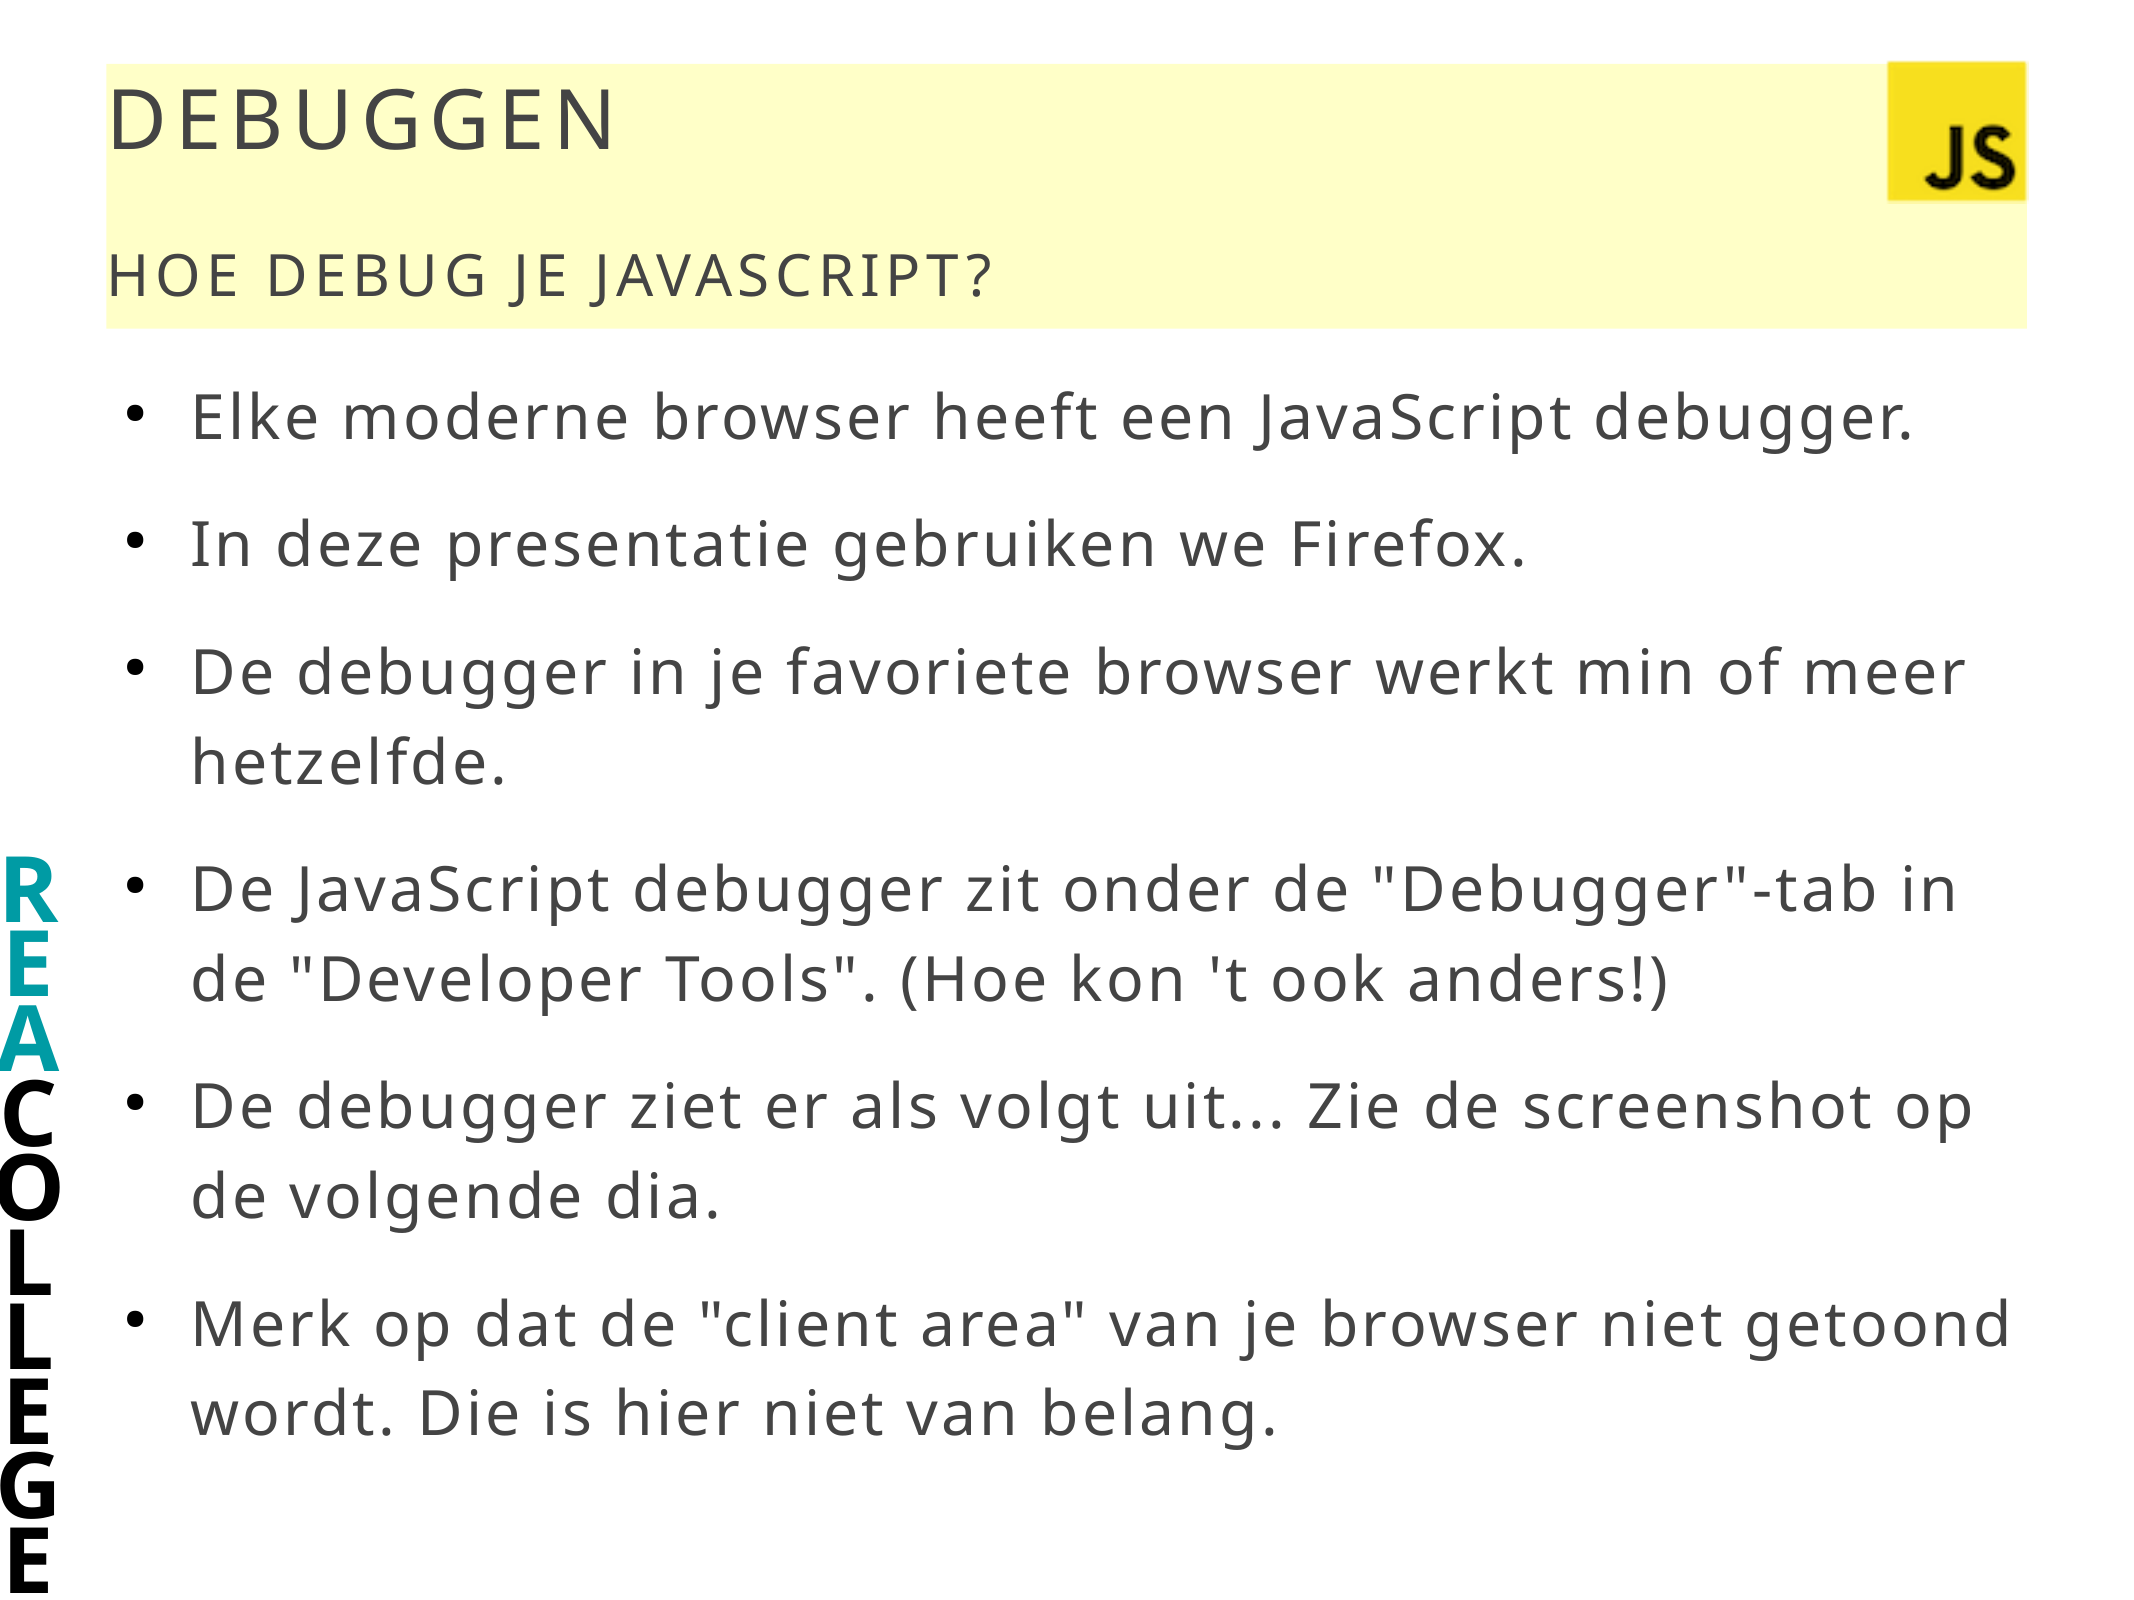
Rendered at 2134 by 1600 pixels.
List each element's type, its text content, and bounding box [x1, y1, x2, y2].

picture [1886, 60, 2030, 204]
title Debuggen Hoe debug je JavaScript? [105, 63, 2028, 330]
list Elke moderne browser heeft een JavaScript debugger. In deze presentatie gebruiken we Firefox. De debugger in je favoriete browser werkt min of meer hetzelfde. De JavaScript debugger zit onder de "Debugger"-tab in de "Developer Tools". (Hoe kon 't ook anders!) De debugger ziet er als volgt uit... Zie de screenshot op de volgende dia. Merk op dat de "client area" van je browser niet getoond wordt. Die is hier niet van belang. [105, 361, 2028, 1590]
